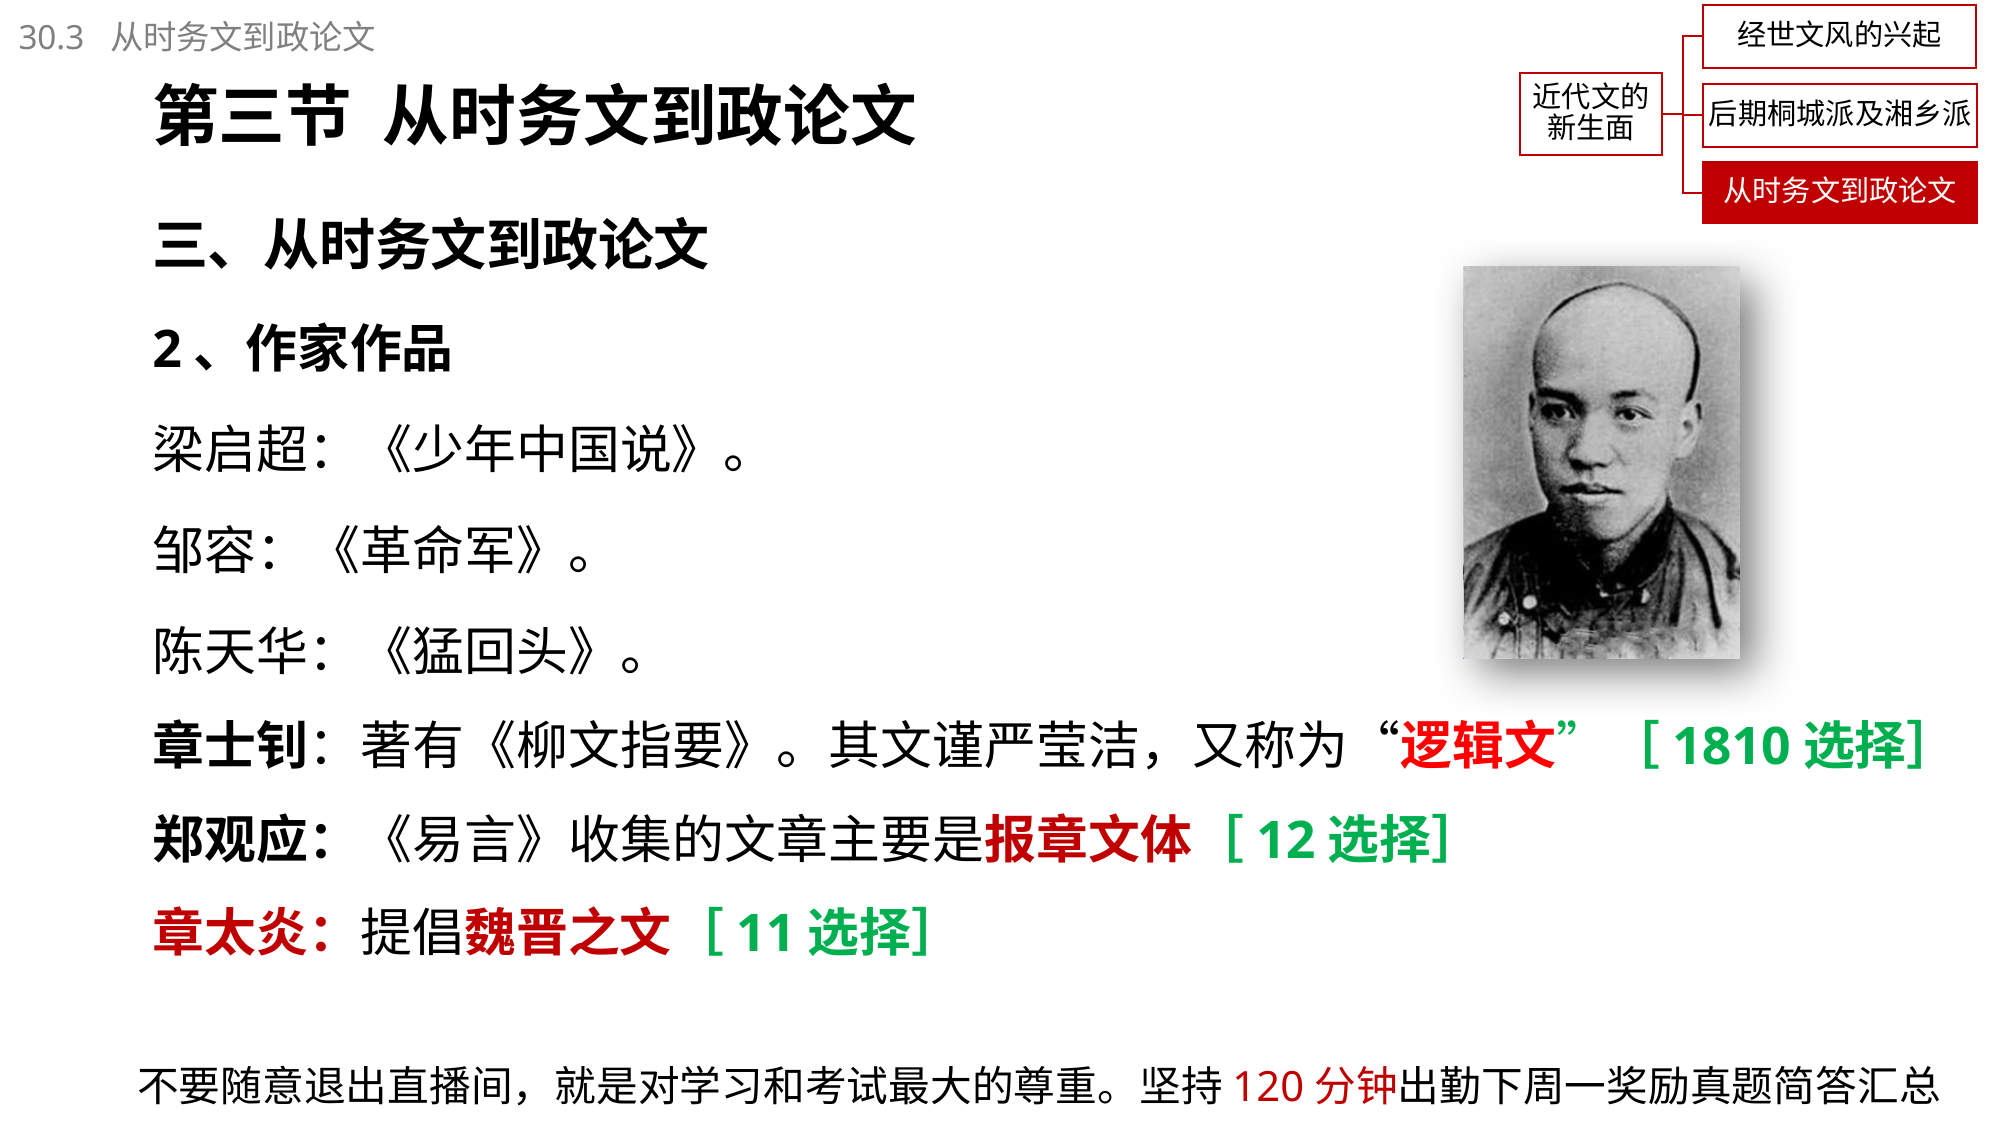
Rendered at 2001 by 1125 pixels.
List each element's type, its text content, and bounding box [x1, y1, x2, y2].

picture [1463, 266, 1740, 659]
title 第三节 从时务文到政论文 [137, 53, 1497, 181]
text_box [1497, 0, 2000, 280]
list 三、从时务文到政论文 2、作家作品 梁启超：《少年中国说》。 邹容：《革命军》。 陈天华：《猛回头》。 章士钊：著有《柳文指要》。其文谨严莹洁，又称为“逻辑文”［1810选择］ 郑观应：《易言》收集的文章主要是报章文体［12选择］ 章太炎：提倡魏晋之文［11选择］ [137, 181, 2000, 1038]
text_box 30.3 从时务文到政论文 [3, 8, 874, 64]
